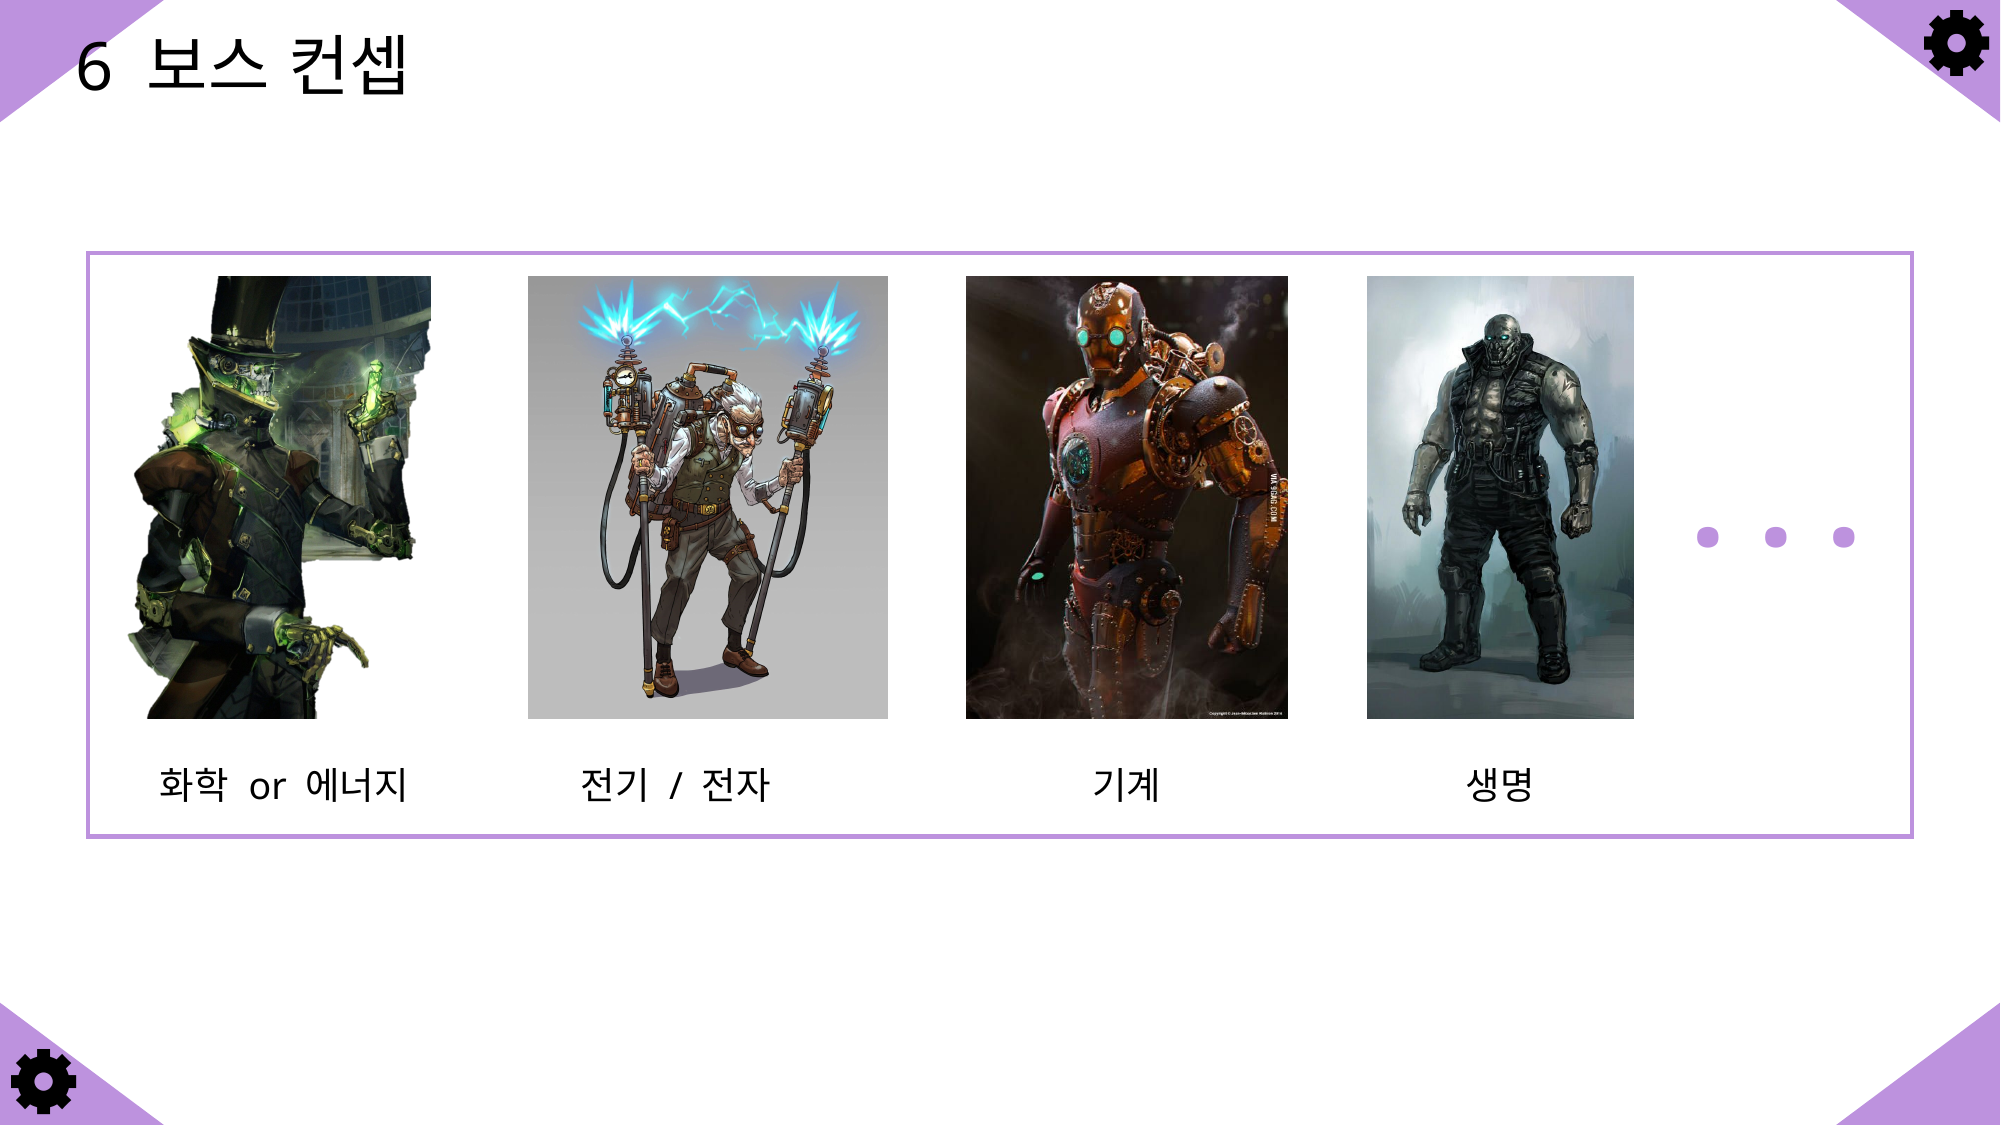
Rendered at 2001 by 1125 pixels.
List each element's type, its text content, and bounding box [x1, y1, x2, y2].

picture [0, 1038, 87, 1125]
picture [1913, 0, 2000, 87]
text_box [88, 253, 1912, 837]
title 6 보스 컨셉 [60, 25, 1786, 145]
